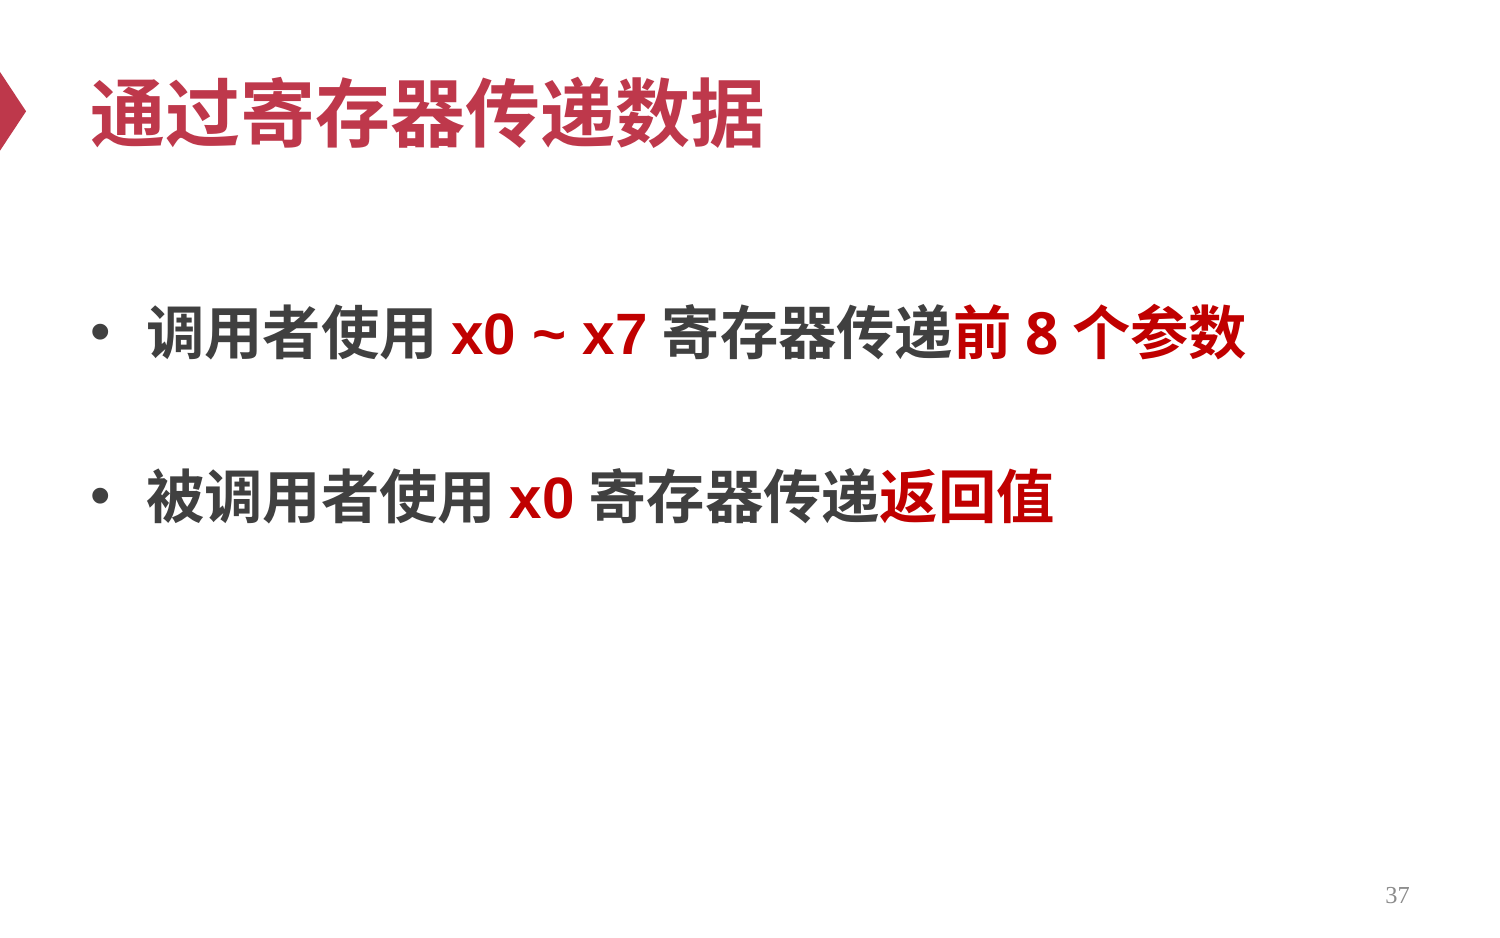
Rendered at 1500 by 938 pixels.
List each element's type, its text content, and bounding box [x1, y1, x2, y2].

list 调用者使用x0 ~ x7寄存器传递前8个参数 被调用者使用x0寄存器传递返回值 [75, 218, 1425, 838]
title 通过寄存器传递数据 [75, 37, 1425, 186]
slide_number 37 [1074, 868, 1425, 919]
